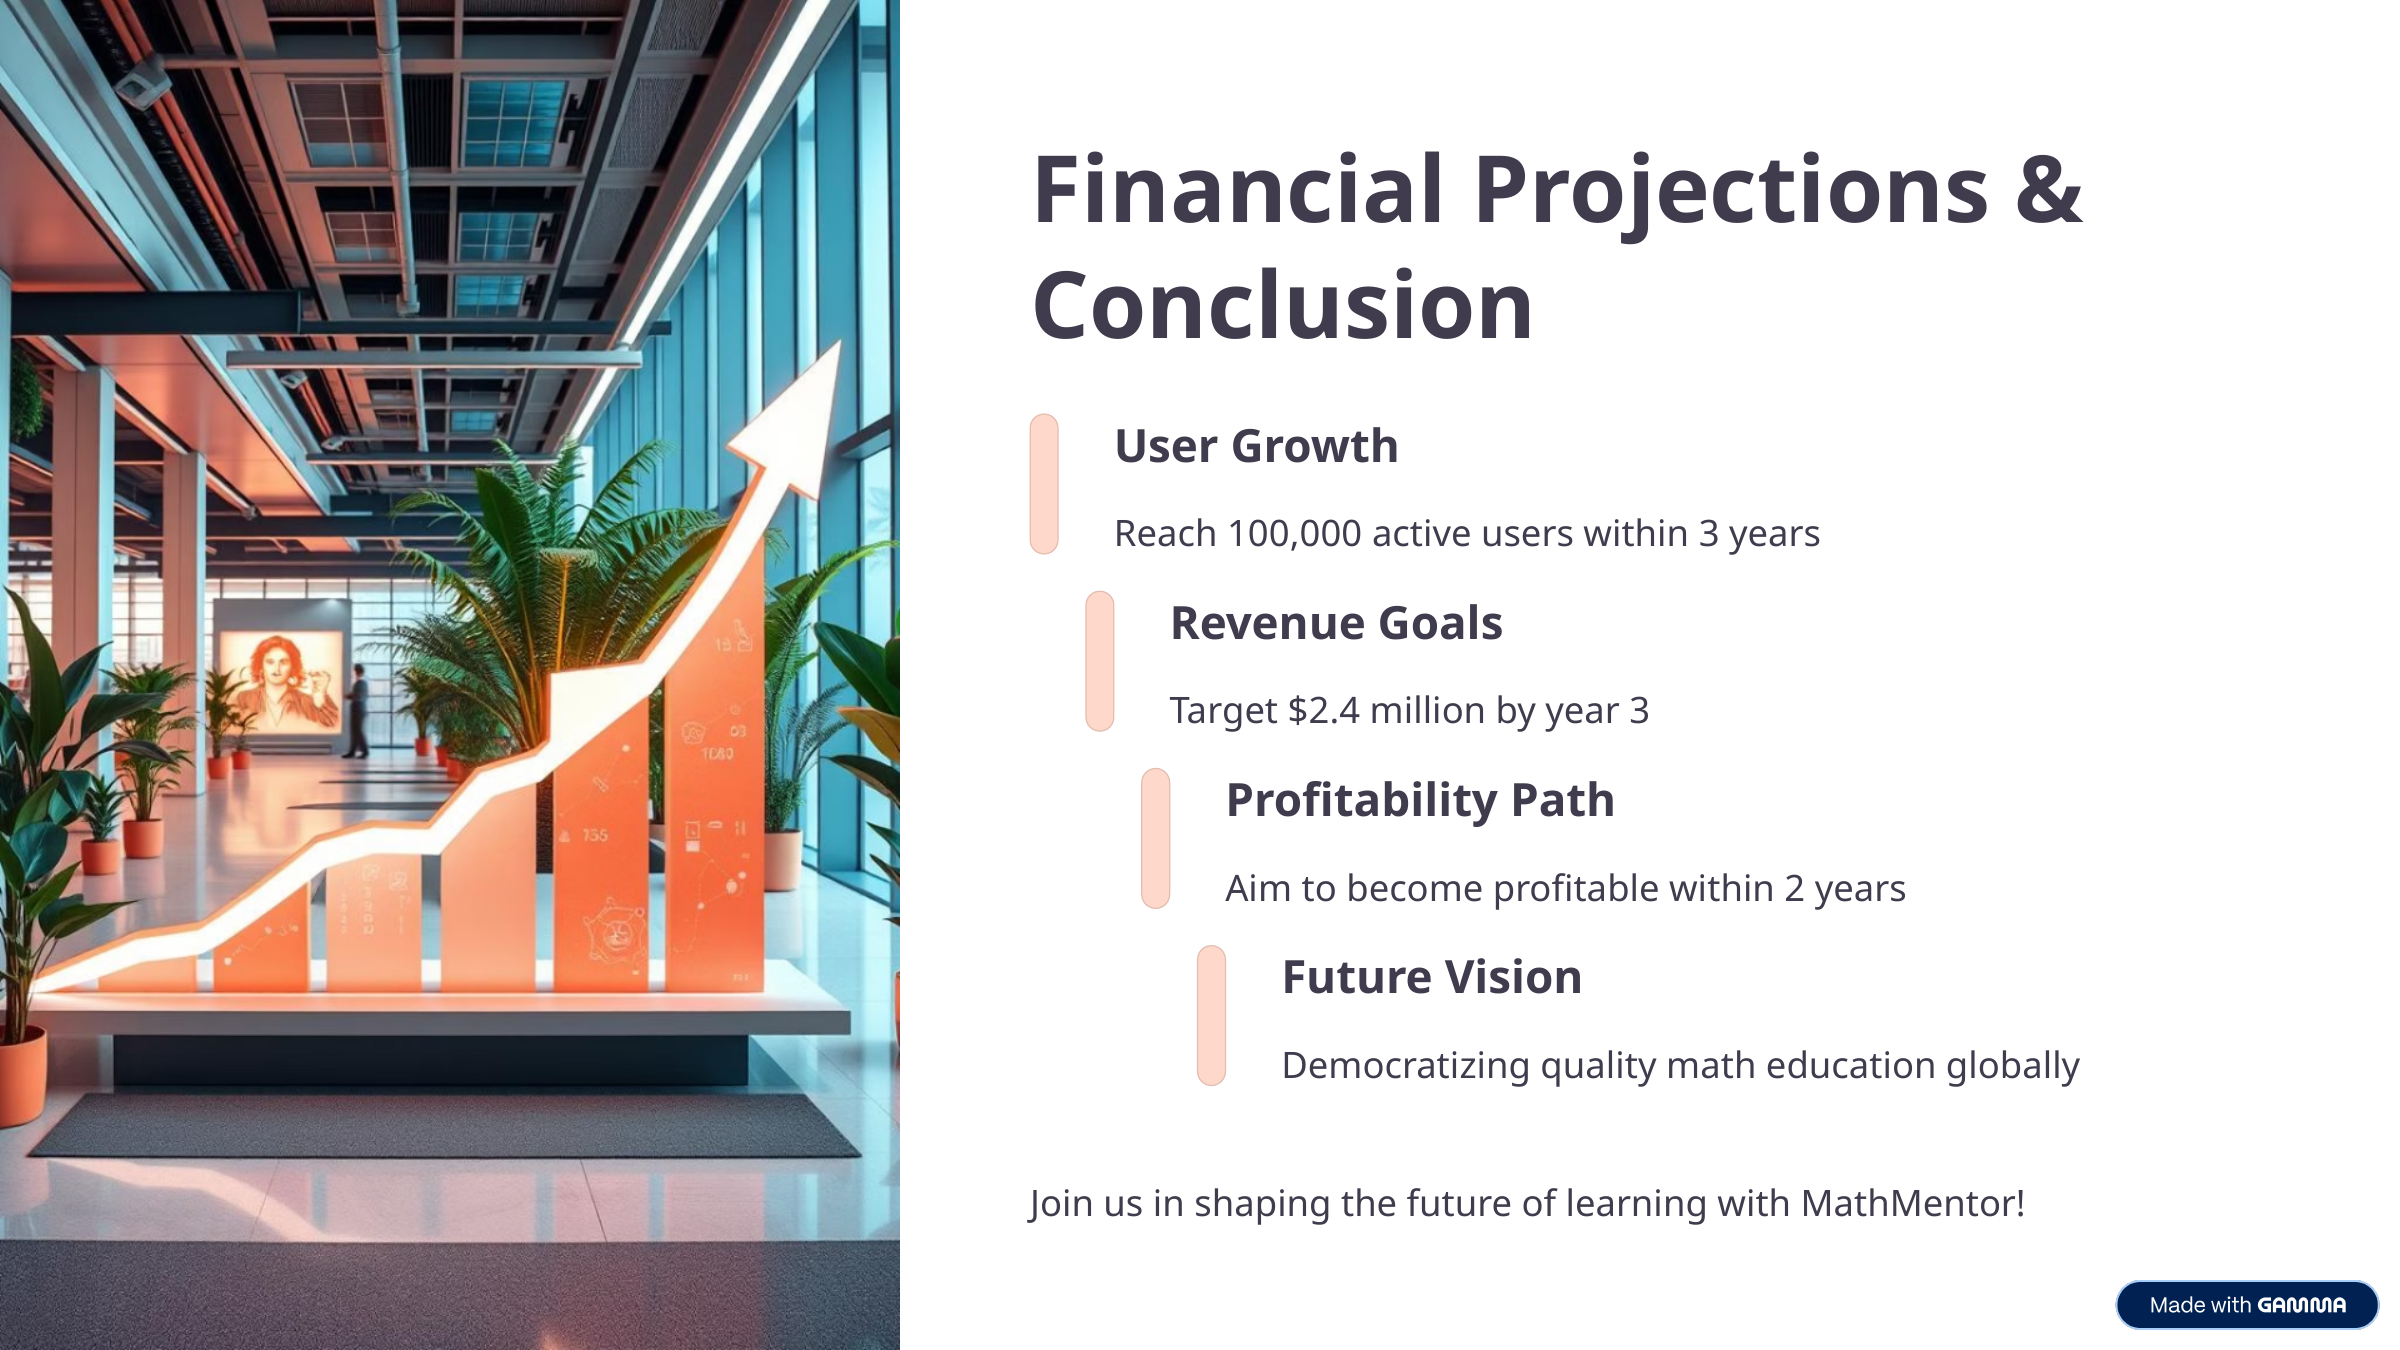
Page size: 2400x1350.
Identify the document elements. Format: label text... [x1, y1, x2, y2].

text_box Target $2.4 million by year 3 [1169, 671, 2270, 732]
text_box [1141, 768, 1170, 909]
text_box [1085, 591, 1114, 732]
text_box User Growth [1113, 414, 1579, 473]
text_box Join us in shaping the future of learning with MathMentor! [1030, 1164, 2270, 1225]
text_box Democratizing quality math education globally [1281, 1026, 2270, 1086]
text_box Profitability Path [1225, 768, 1691, 827]
picture [0, 0, 900, 1350]
text_box [1030, 414, 1059, 554]
text_box [1197, 945, 1226, 1086]
picture [2106, 1271, 2389, 1339]
text_box Future Vision [1281, 945, 1747, 1004]
text_box Aim to become profitable within 2 years [1225, 848, 2270, 909]
text_box Revenue Goals [1169, 591, 1635, 650]
text_box Financial Projections & Conclusion [1030, 125, 2270, 359]
text_box Reach 100,000 active users within 3 years [1113, 494, 2270, 554]
